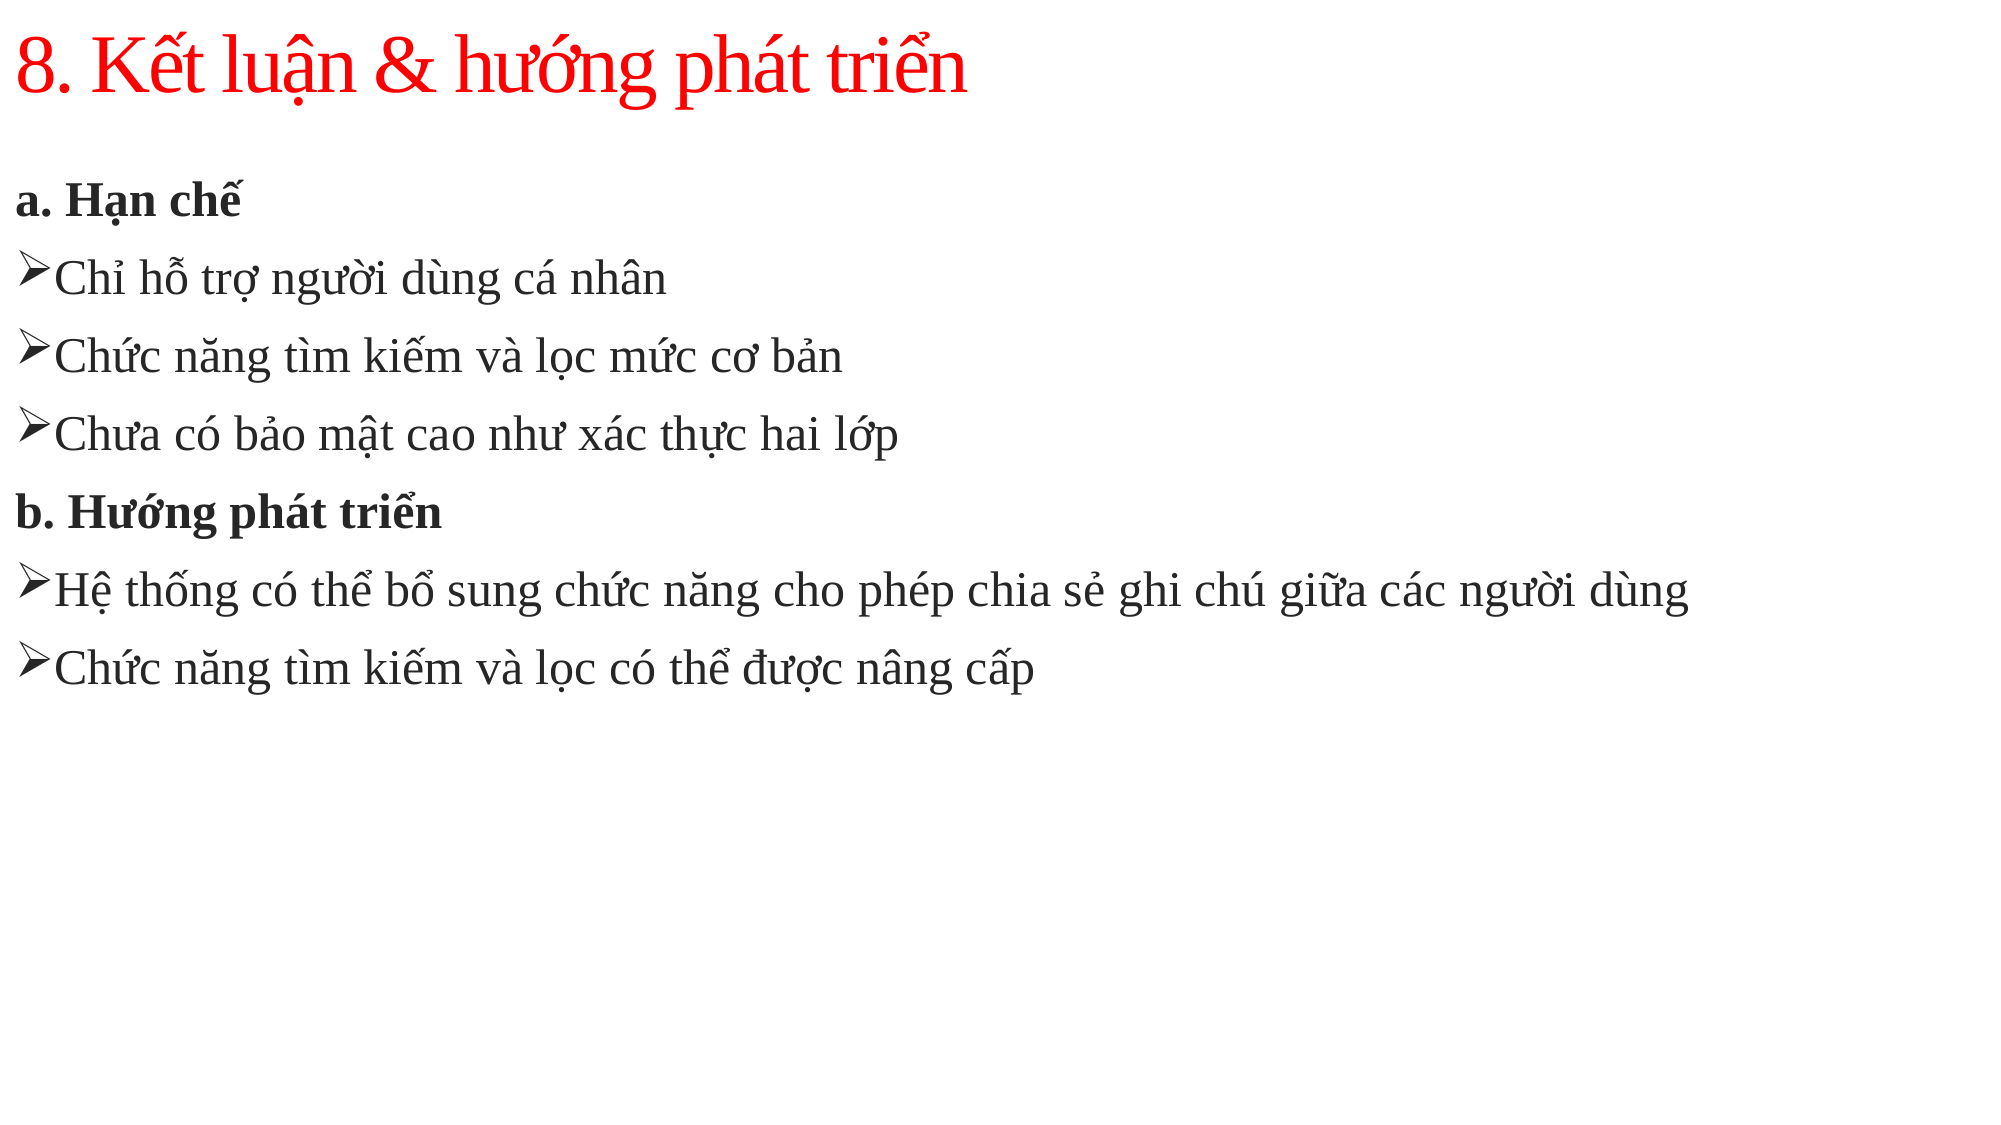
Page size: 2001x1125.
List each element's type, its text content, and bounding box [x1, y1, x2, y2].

list a. Hạn chế Chỉ hỗ trợ người dùng cá nhân Chức năng tìm kiếm và lọc mức cơ bản Chưa có bảo mật cao như xác thực hai lớp b. Hướng phát triển Hệ thống có thể bổ sung chức năng cho phép chia sẻ ghi chú giữa các người dùng Chức năng tìm kiếm và lọc có thể được nâng cấp [0, 168, 2000, 1125]
title 8. Kết luận & hướng phát triển [0, 0, 2000, 135]
